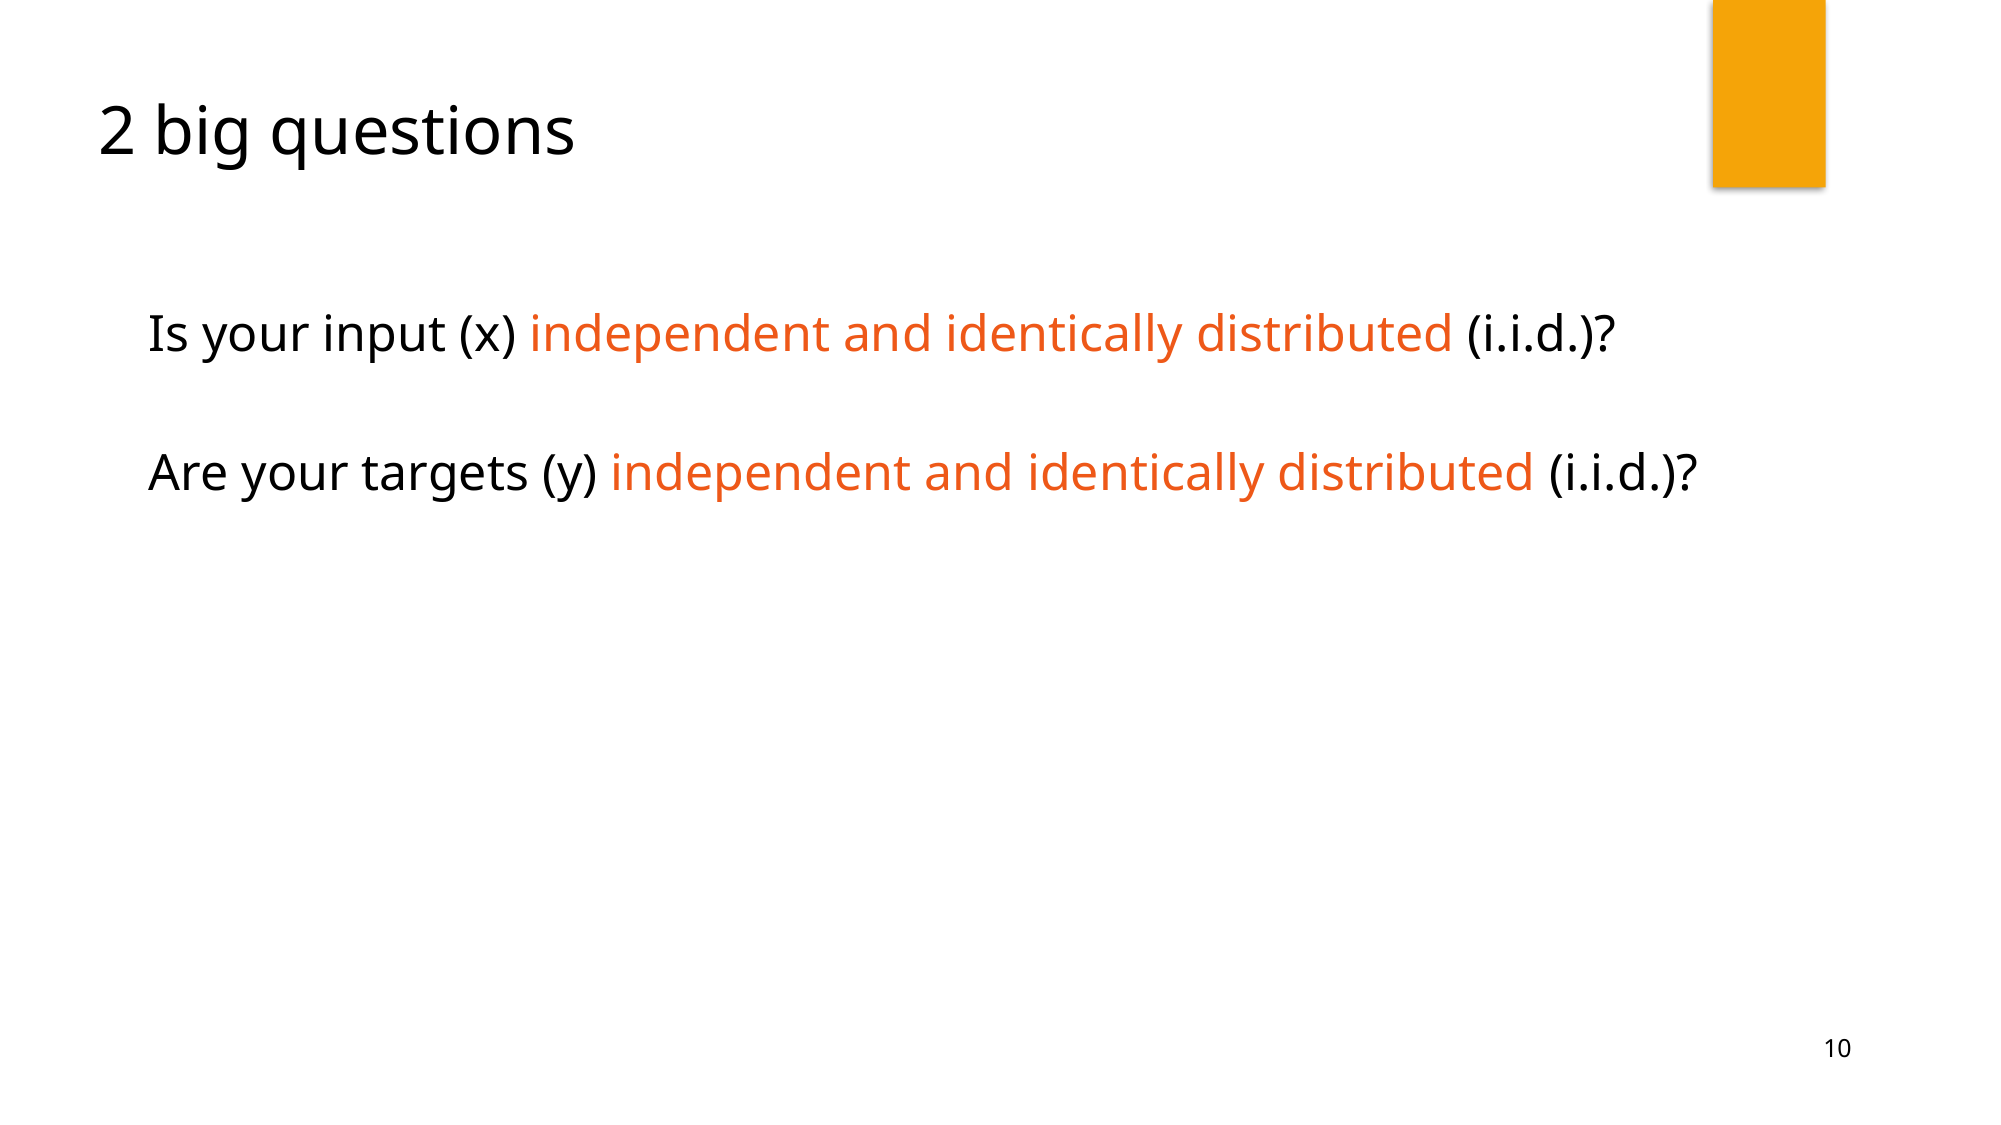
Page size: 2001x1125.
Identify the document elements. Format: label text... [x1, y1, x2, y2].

text_box Is your input (x) independent and identically distributed (i.i.d.)? Are your targets (y) independent and identically distributed (i.i.d.)? [133, 224, 1884, 1000]
text_box 10 [1433, 1024, 1867, 1103]
text_box 2 big questions [83, 50, 1876, 175]
